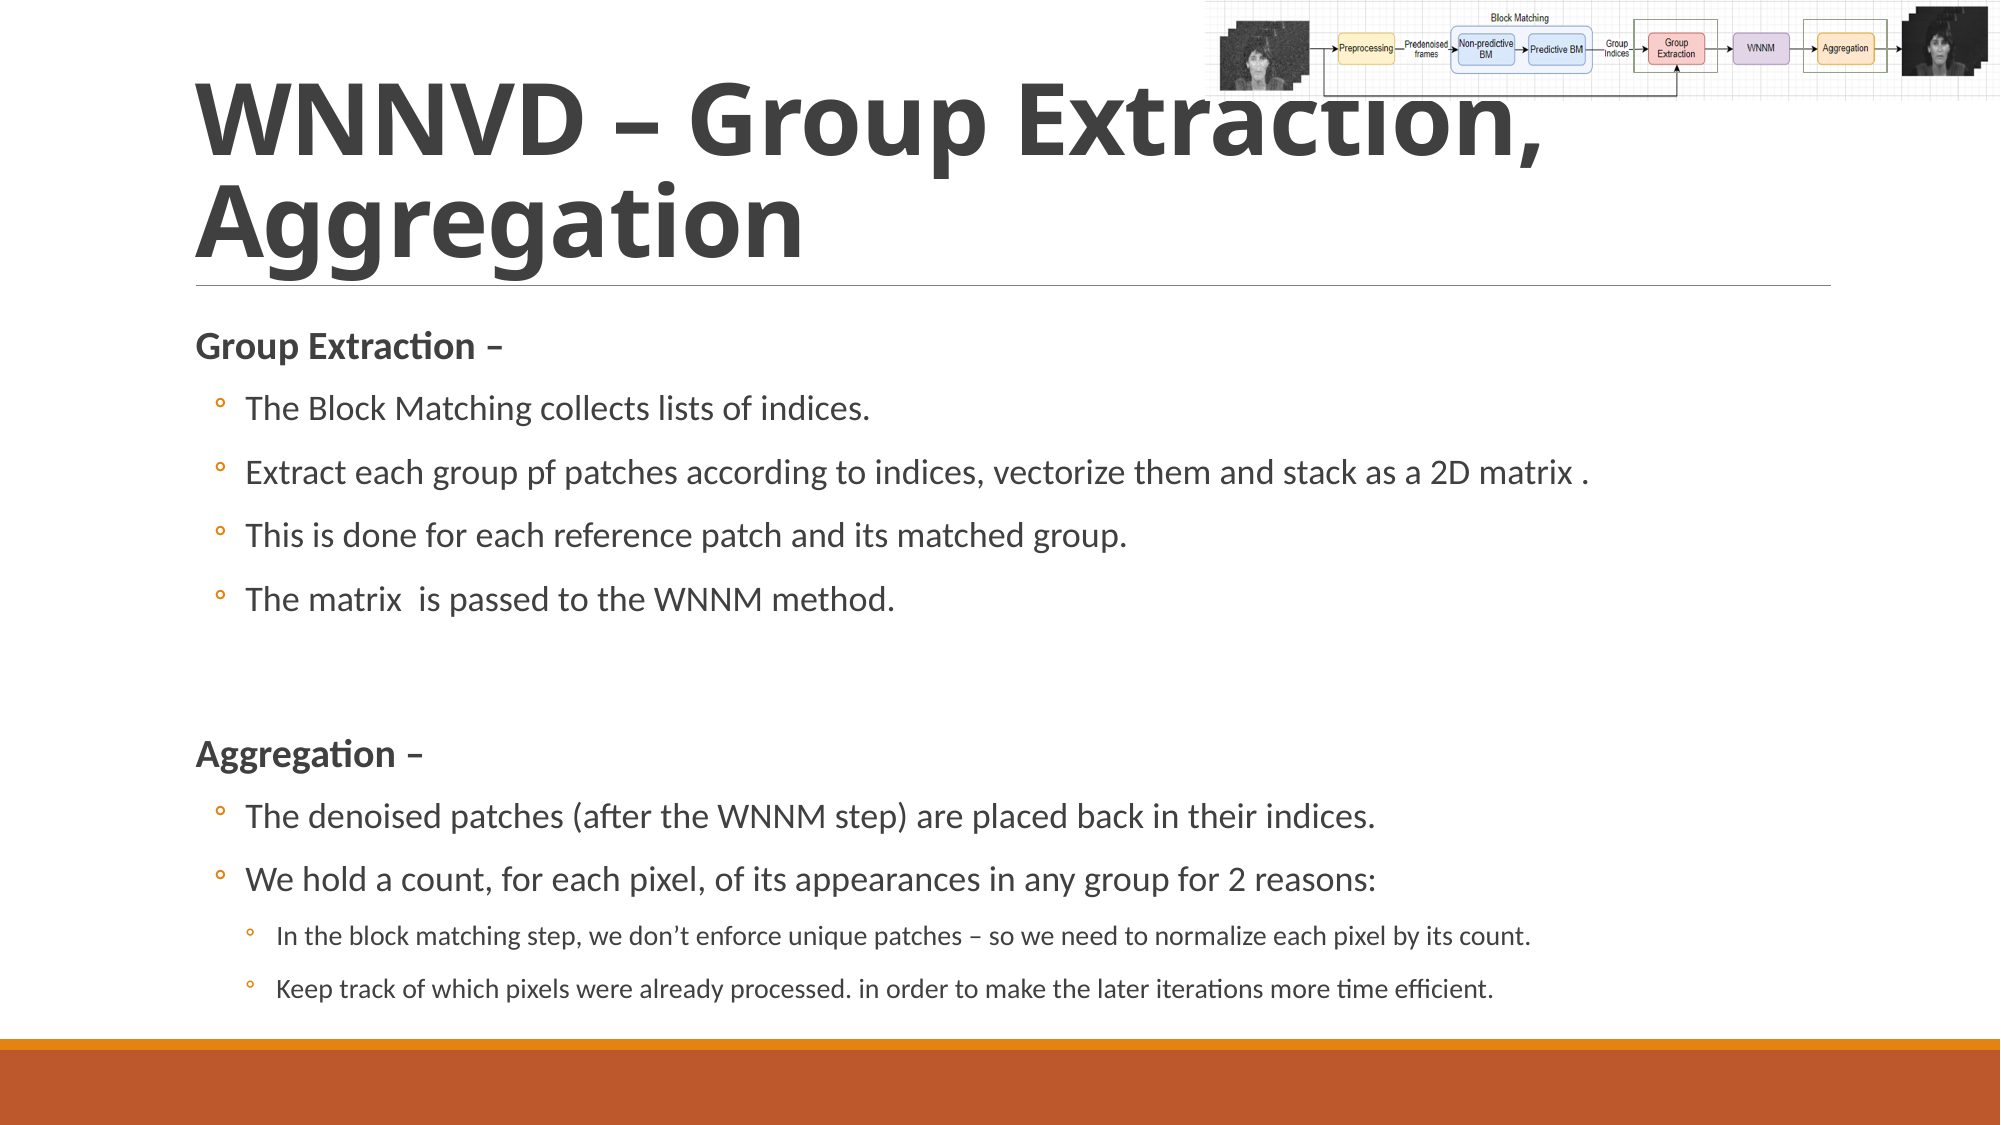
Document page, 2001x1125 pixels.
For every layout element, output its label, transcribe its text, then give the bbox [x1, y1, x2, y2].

title WNNVD – Group Extraction, Aggregation [180, 47, 1830, 285]
picture [1204, 0, 2000, 101]
